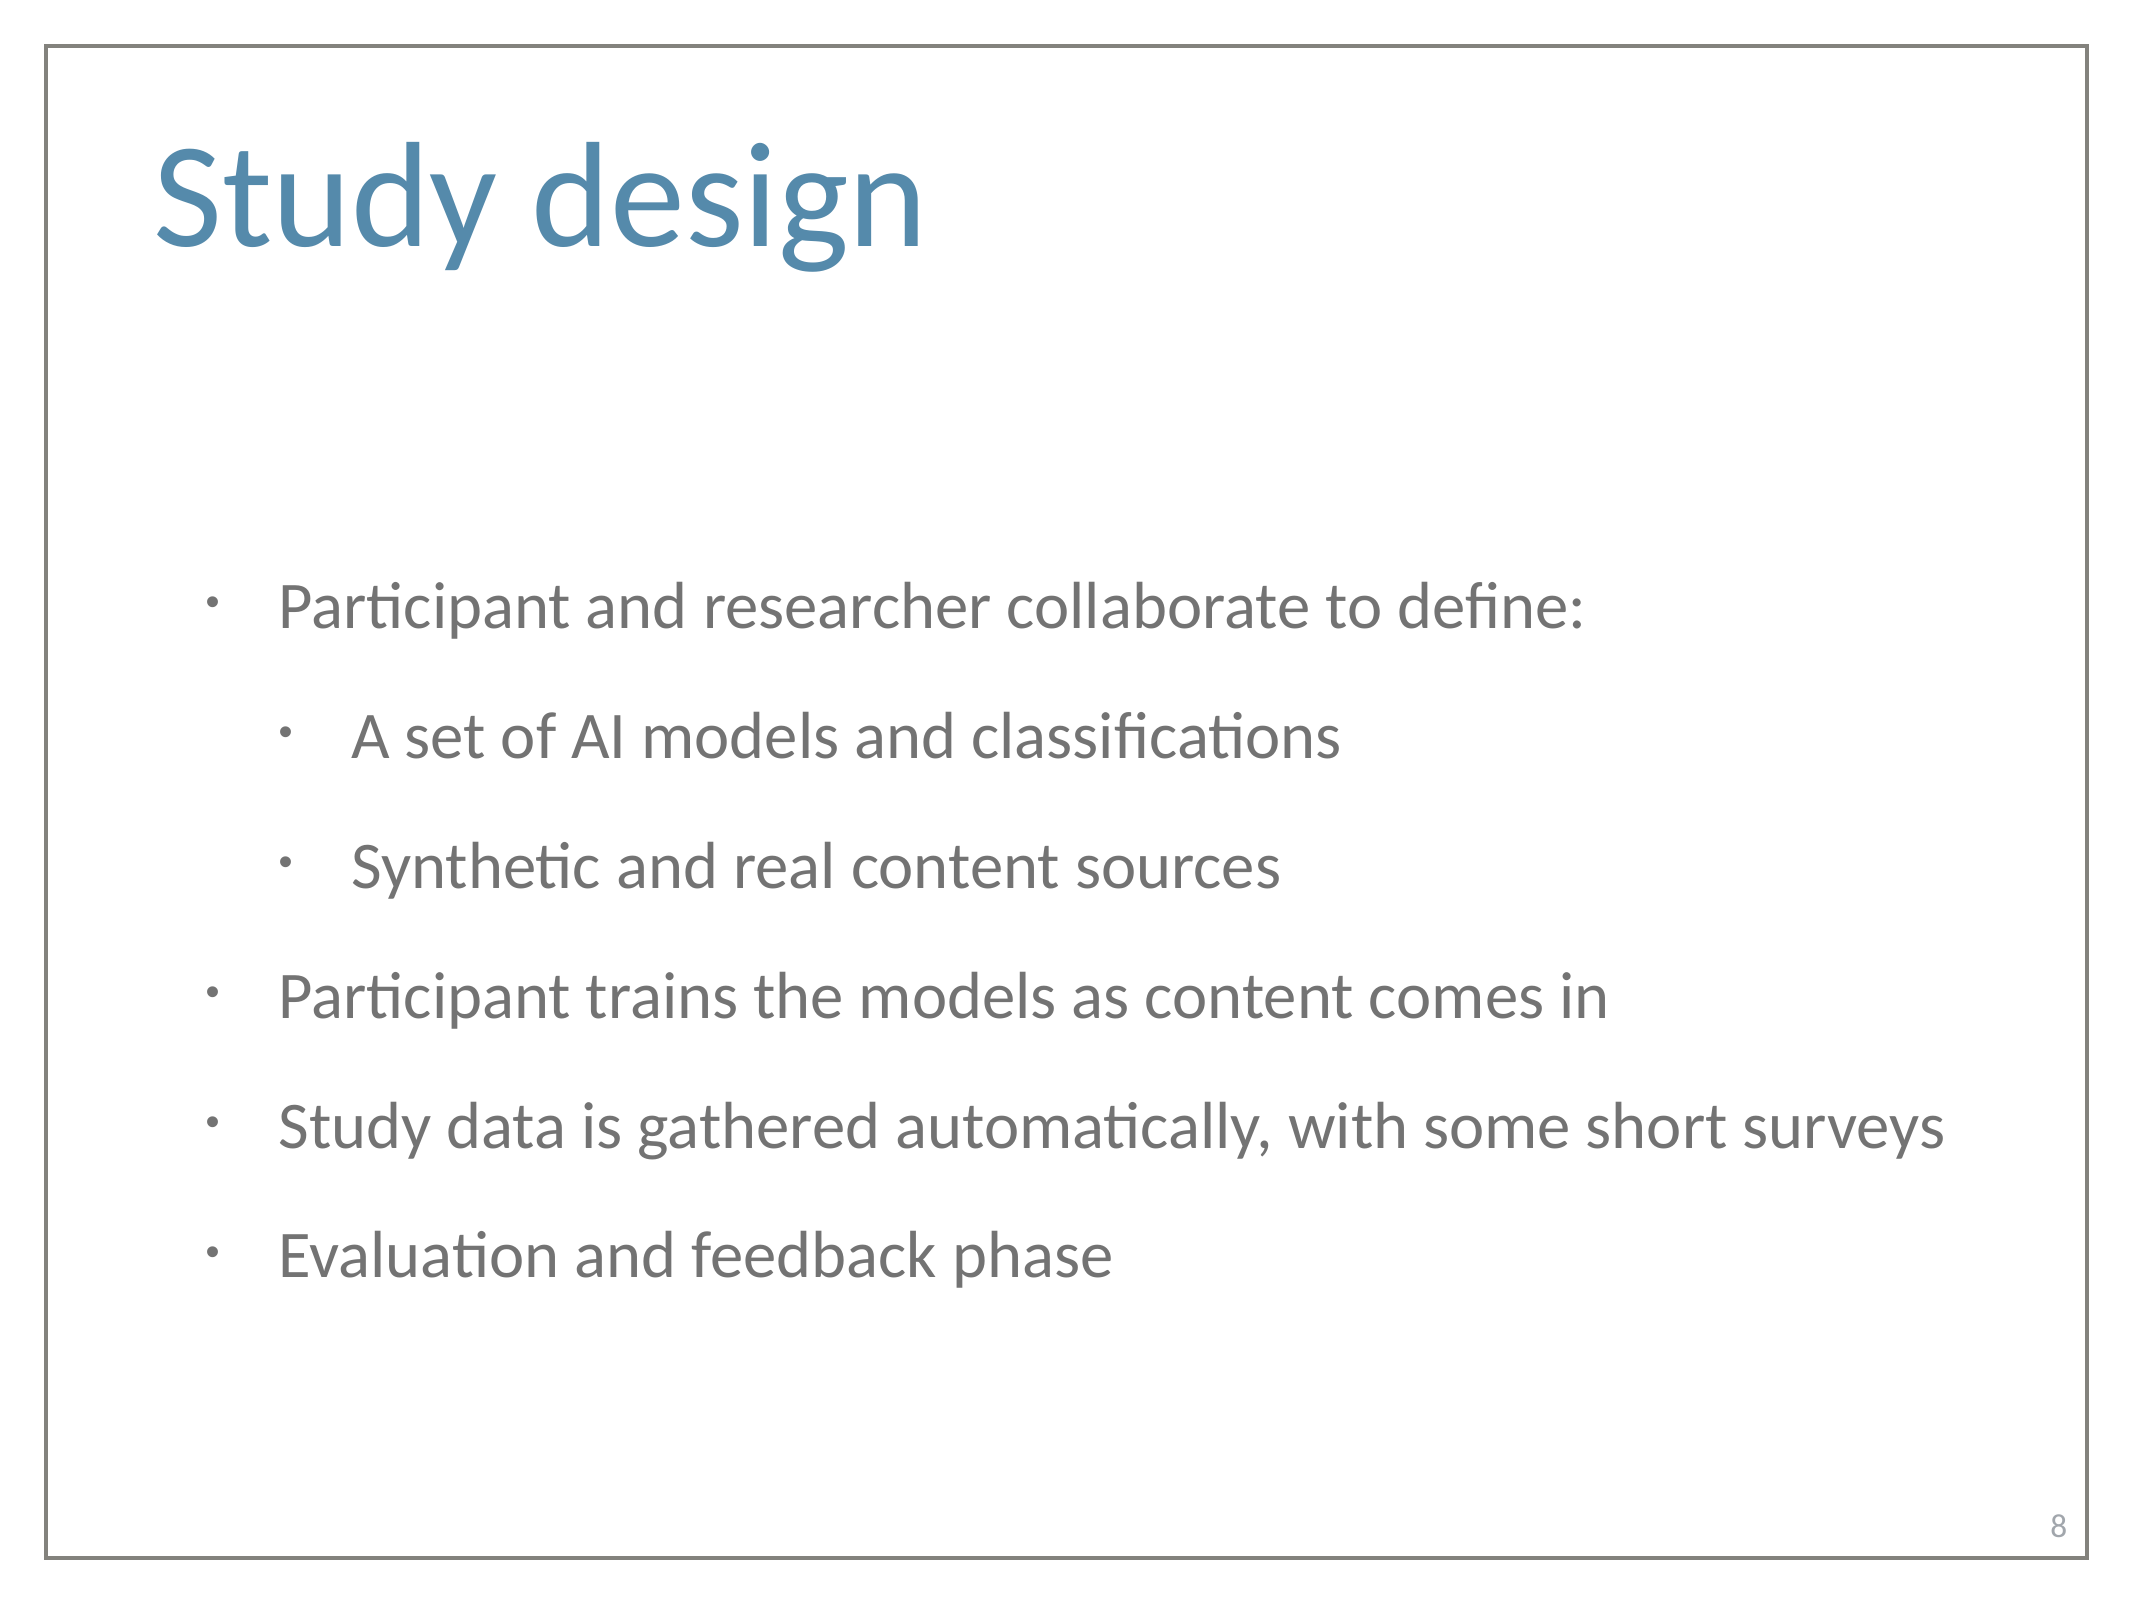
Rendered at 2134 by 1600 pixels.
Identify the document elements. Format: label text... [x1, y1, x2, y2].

list Participant and researcher collaborate to define: A set of AI models and classifications Synthetic and real content sources Participant trains the models as content comes in Study data is gathered automatically, with some short surveys Evaluation and feedback phase [123, 364, 2041, 1488]
title Study design [144, 0, 1938, 364]
text_box 8 [1974, 1496, 2134, 1552]
